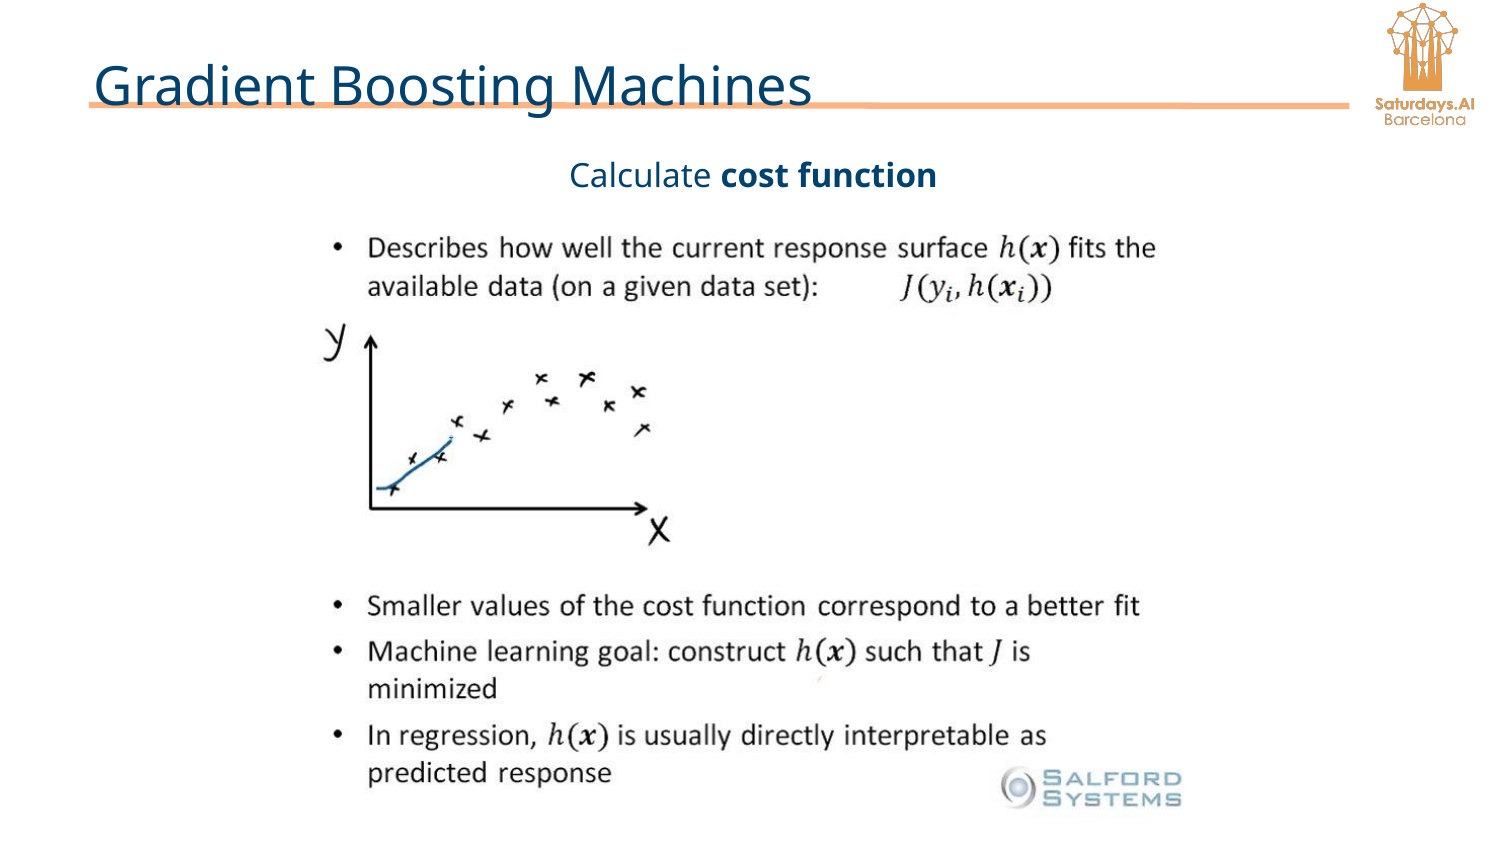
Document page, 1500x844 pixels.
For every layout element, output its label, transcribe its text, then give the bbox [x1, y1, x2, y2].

text_box Calculate cost function [91, 139, 1417, 394]
picture [1350, 0, 1500, 132]
text_box Gradient Boosting Machines [91, 115, 1213, 120]
picture [276, 228, 1224, 844]
text_box Gradient Boosting Machines [91, 48, 1213, 103]
